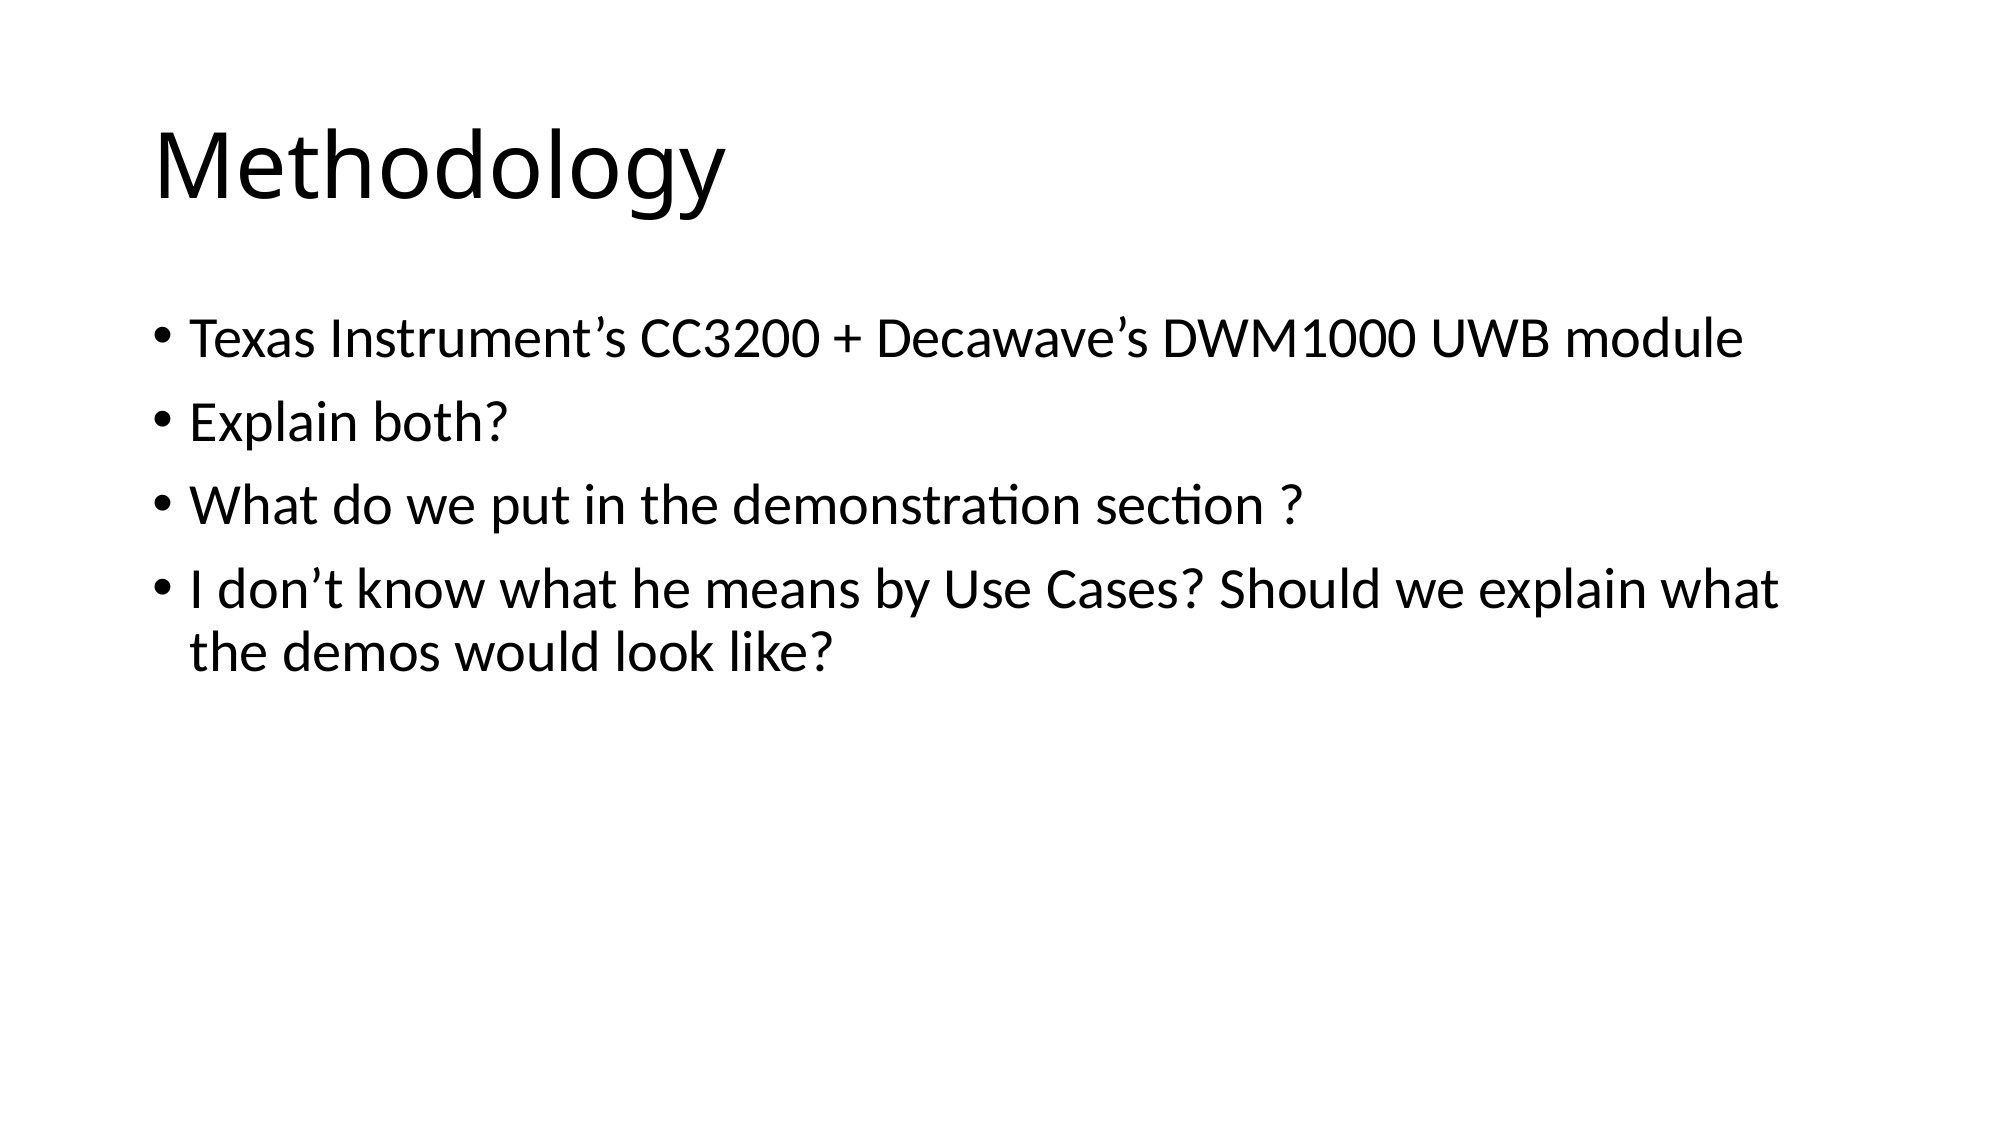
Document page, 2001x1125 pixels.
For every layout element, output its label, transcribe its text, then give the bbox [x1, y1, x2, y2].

list Texas Instrument’s CC3200 + Decawave’s DWM1000 UWB module Explain both? What do we put in the demonstration section ? I don’t know what he means by Use Cases? Should we explain what the demos would look like? [137, 299, 1863, 1014]
title Methodology [137, 59, 1863, 278]
